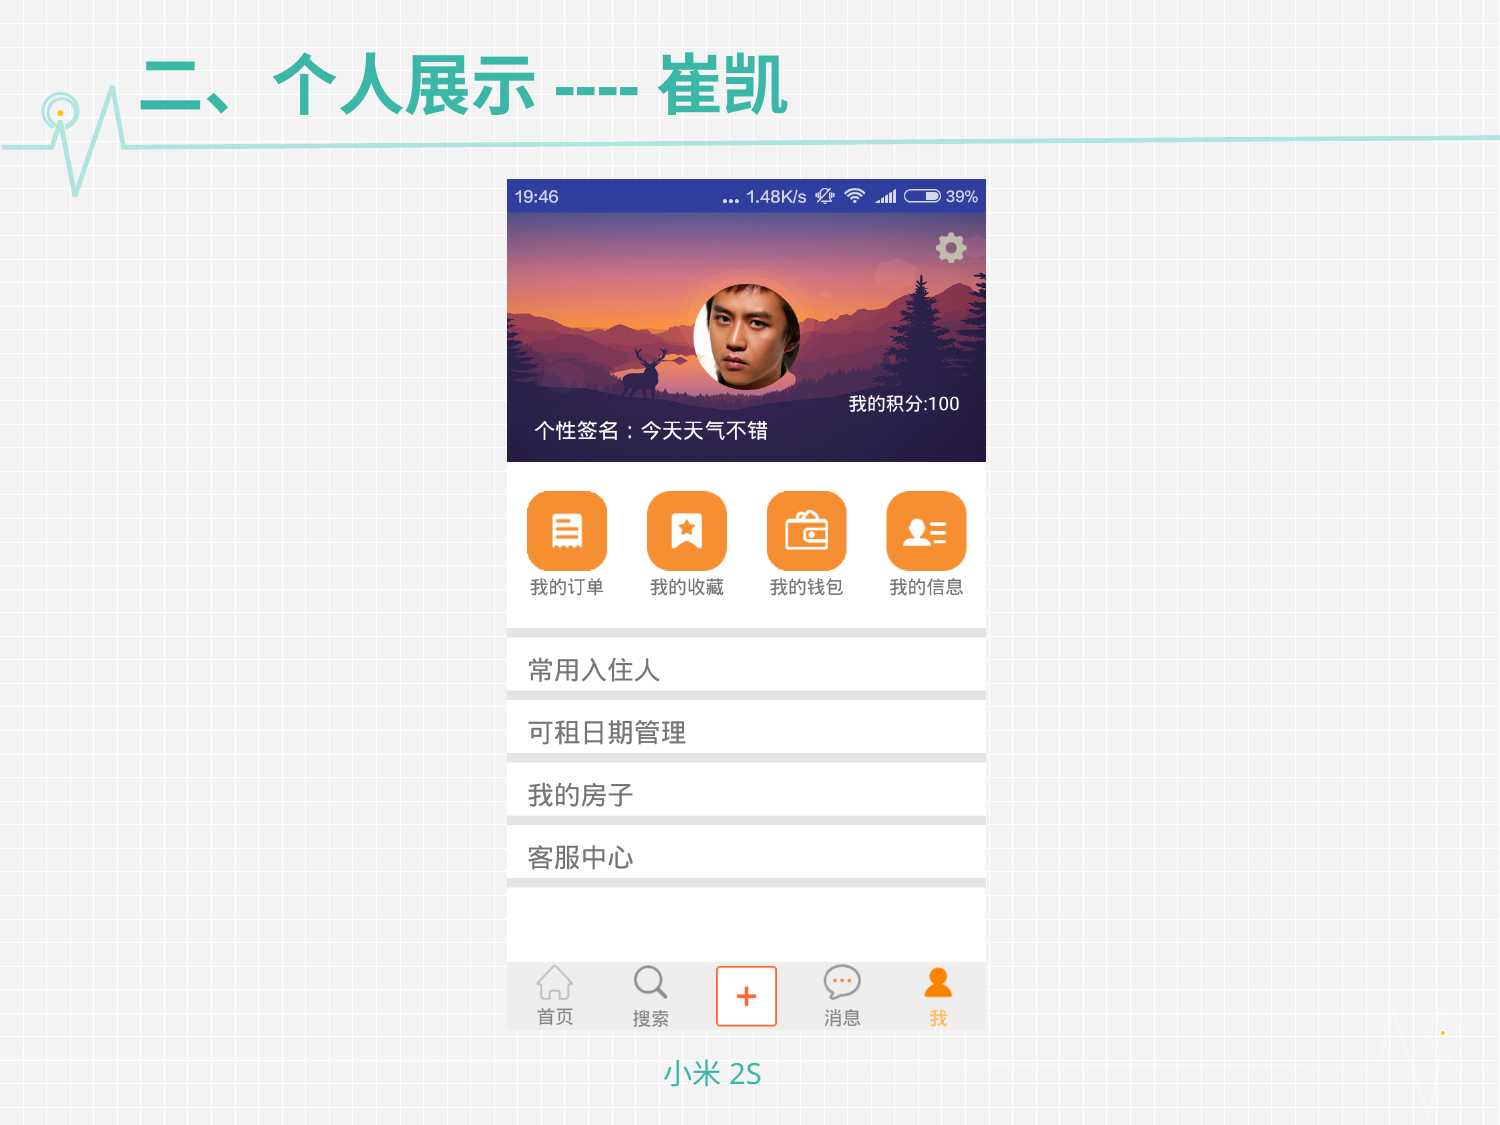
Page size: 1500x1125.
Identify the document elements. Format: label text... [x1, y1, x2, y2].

picture [507, 179, 986, 1030]
text_box 小米2S [648, 1044, 846, 1111]
title 二、个人展示----崔凯 [122, 29, 846, 132]
